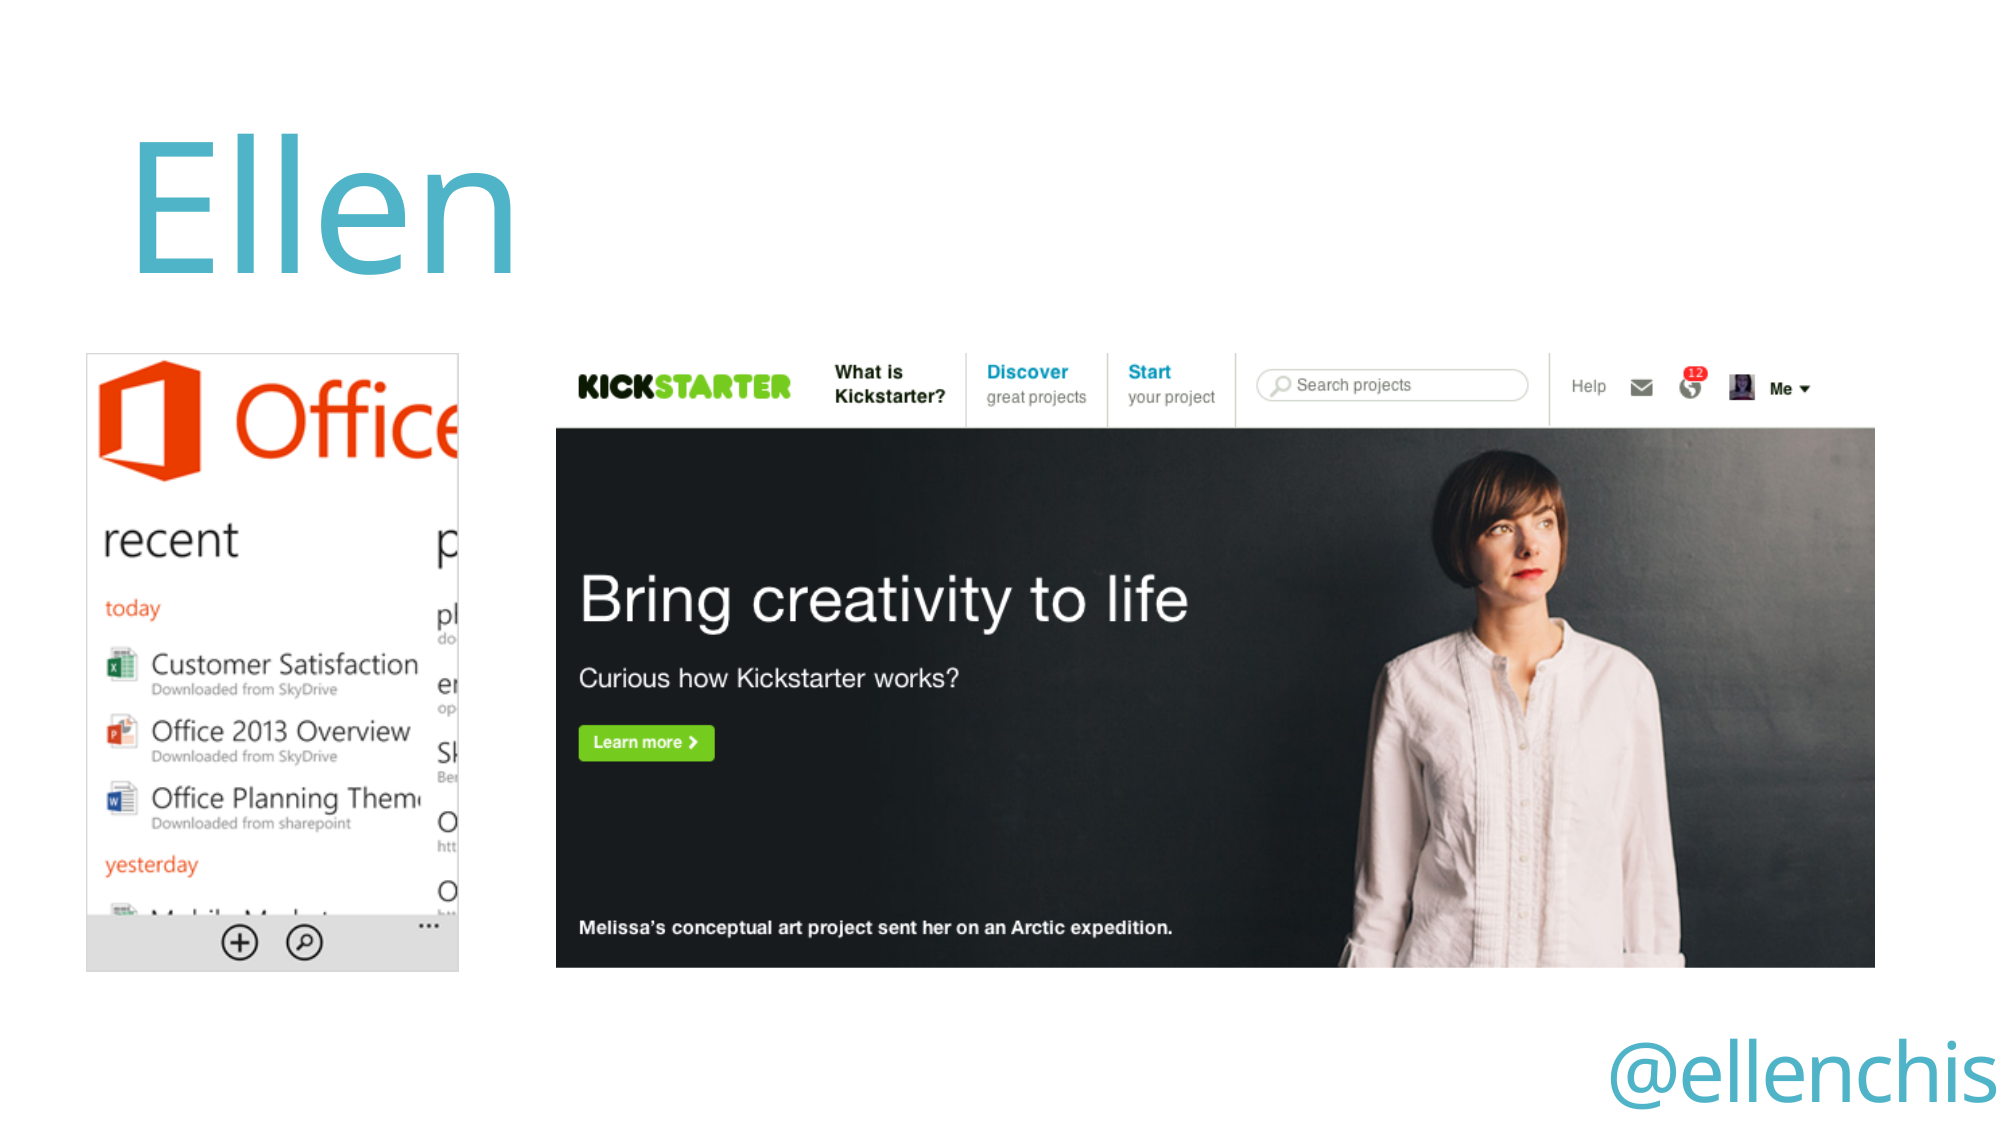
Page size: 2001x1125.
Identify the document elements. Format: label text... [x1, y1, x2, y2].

title Ellen [107, 81, 1875, 354]
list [556, 353, 1876, 973]
picture [86, 353, 459, 973]
text_box @ellenchisa [1591, 941, 2000, 1125]
